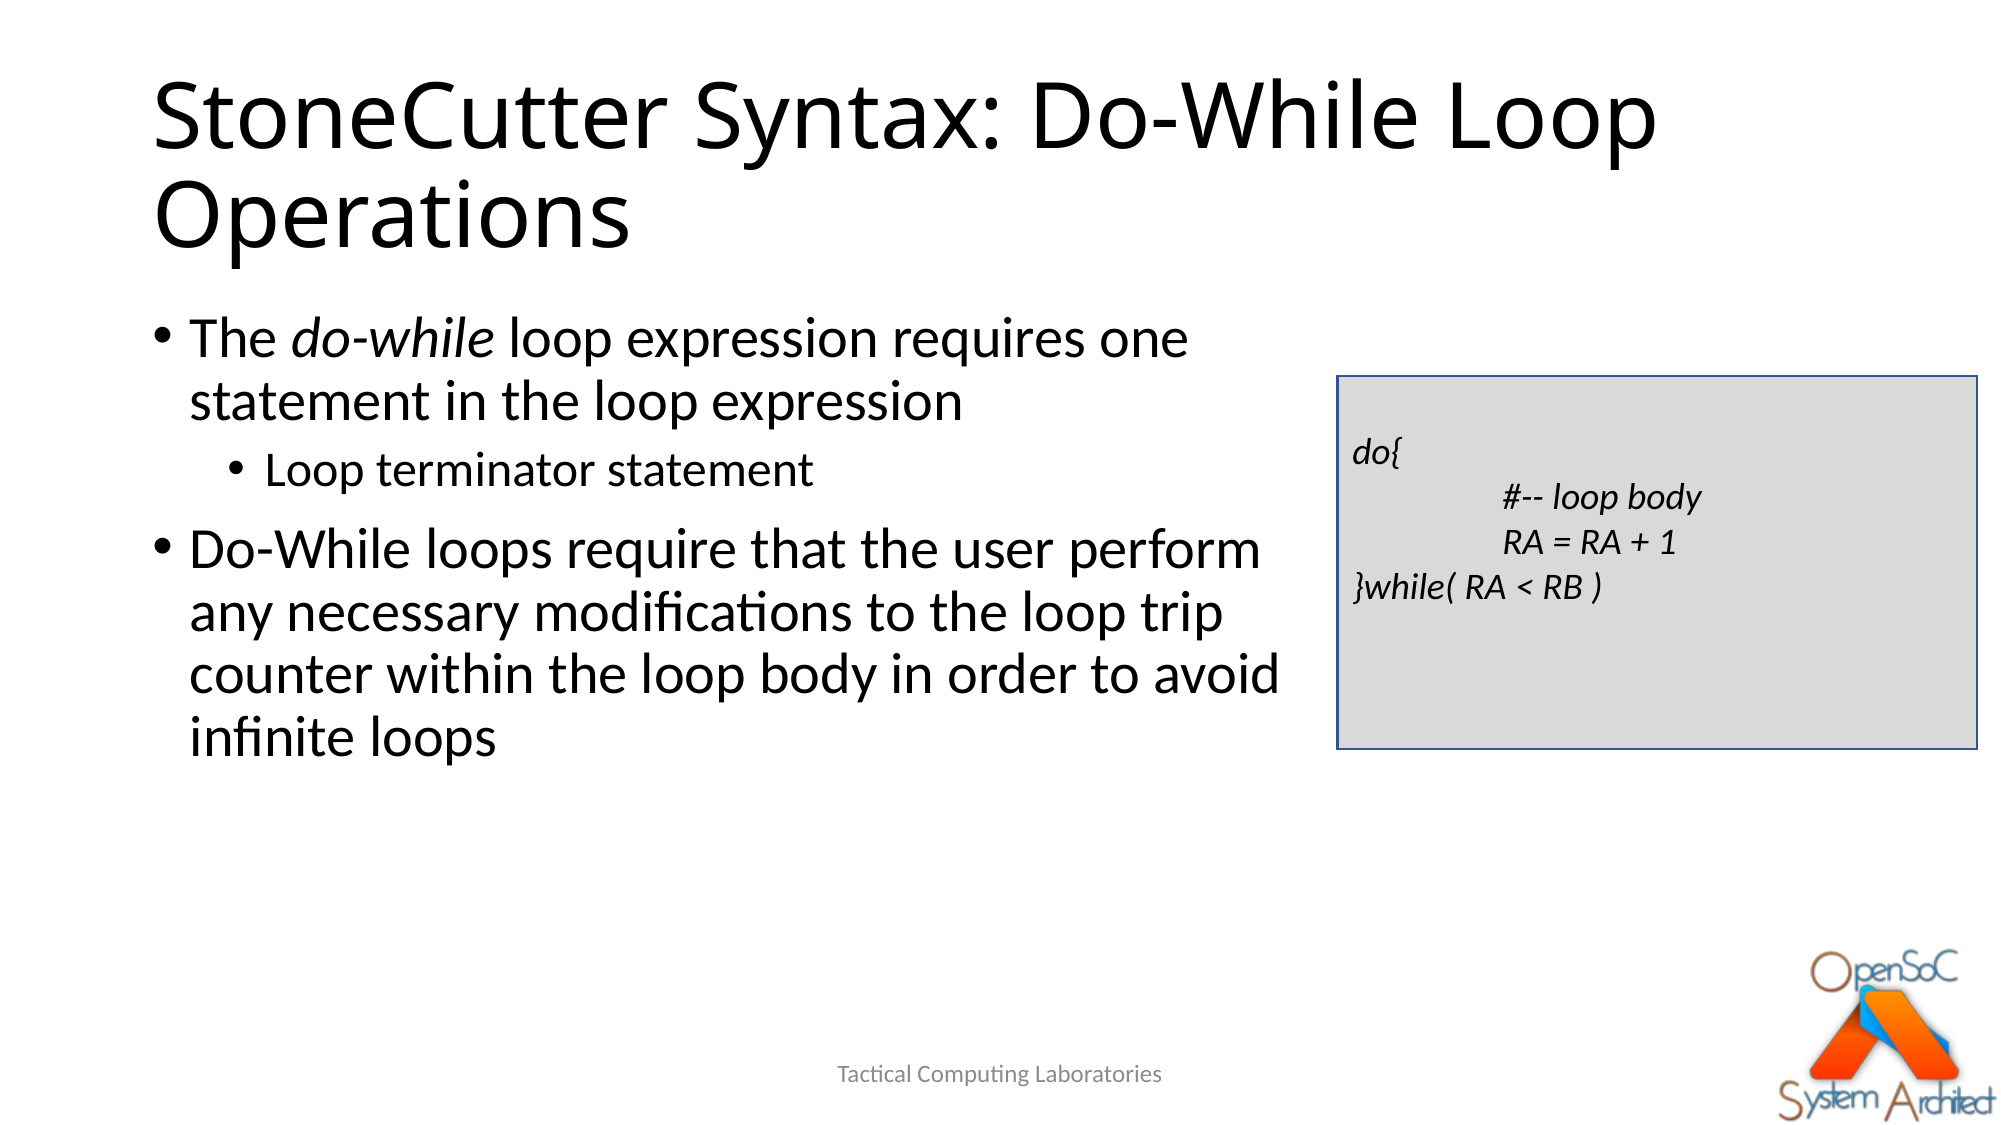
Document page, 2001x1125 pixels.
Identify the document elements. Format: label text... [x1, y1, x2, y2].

title StoneCutter Syntax: Do-While Loop Operations [137, 59, 1863, 278]
text_box do{ #-- loop body RA = RA + 1 }while( RA < RB ) [1336, 375, 1978, 750]
list The do-while loop expression requires one statement in the loop expression Loop terminator statement Do-While loops require that the user perform any necessary modifications to the loop trip counter within the loop body in order to avoid infinite loops [137, 299, 1338, 953]
footer Tactical Computing Laboratories [662, 1042, 1338, 1103]
picture [1775, 946, 2000, 1125]
